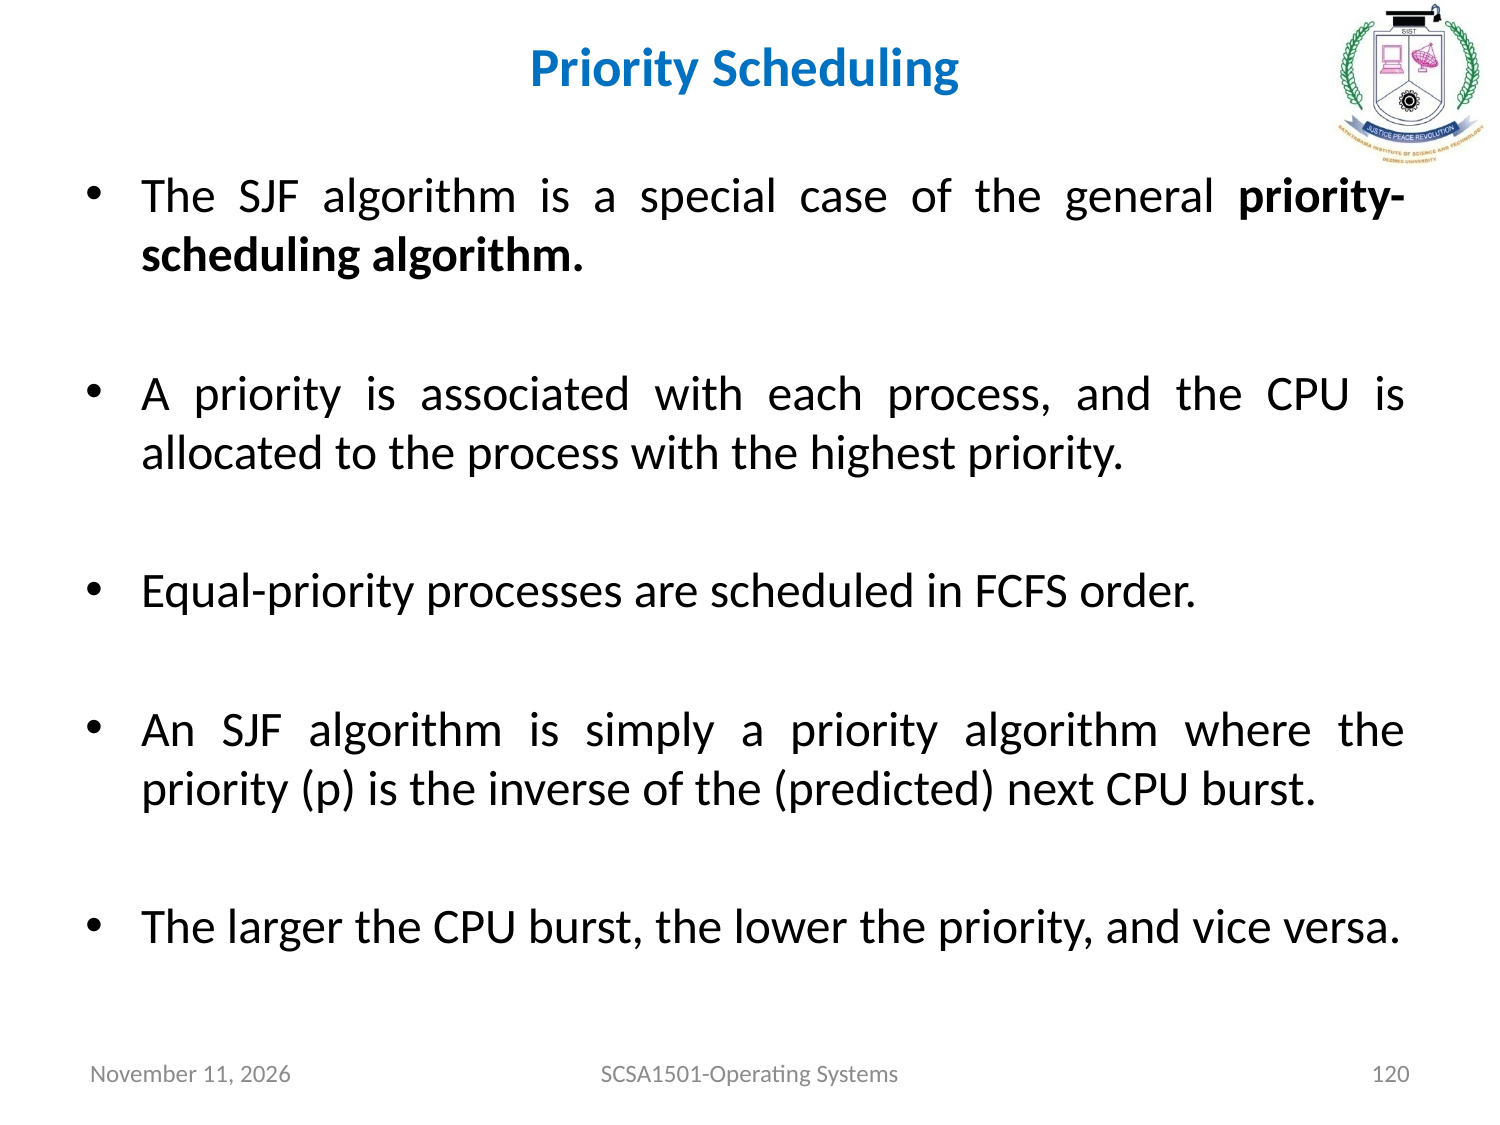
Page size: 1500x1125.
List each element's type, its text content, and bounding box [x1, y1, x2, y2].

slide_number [75, 1042, 425, 1103]
title Priority Scheduling [70, 23, 1421, 106]
slide_number 120 [1074, 1042, 1425, 1103]
picture [1320, 0, 1500, 180]
list The SJF algorithm is a special case of the general priority-scheduling algorithm. A priority is associated with each process, and the CPU is allocated to the process with the highest priority. Equal-priority processes are scheduled in FCFS order. An SJF algorithm is simply a priority algorithm where the priority (p) is the inverse of the (predicted) next CPU burst. The larger the CPU burst, the lower the priority, and vice versa. [70, 155, 1421, 1020]
footer SCSA1501-Operating Systems [512, 1042, 988, 1103]
